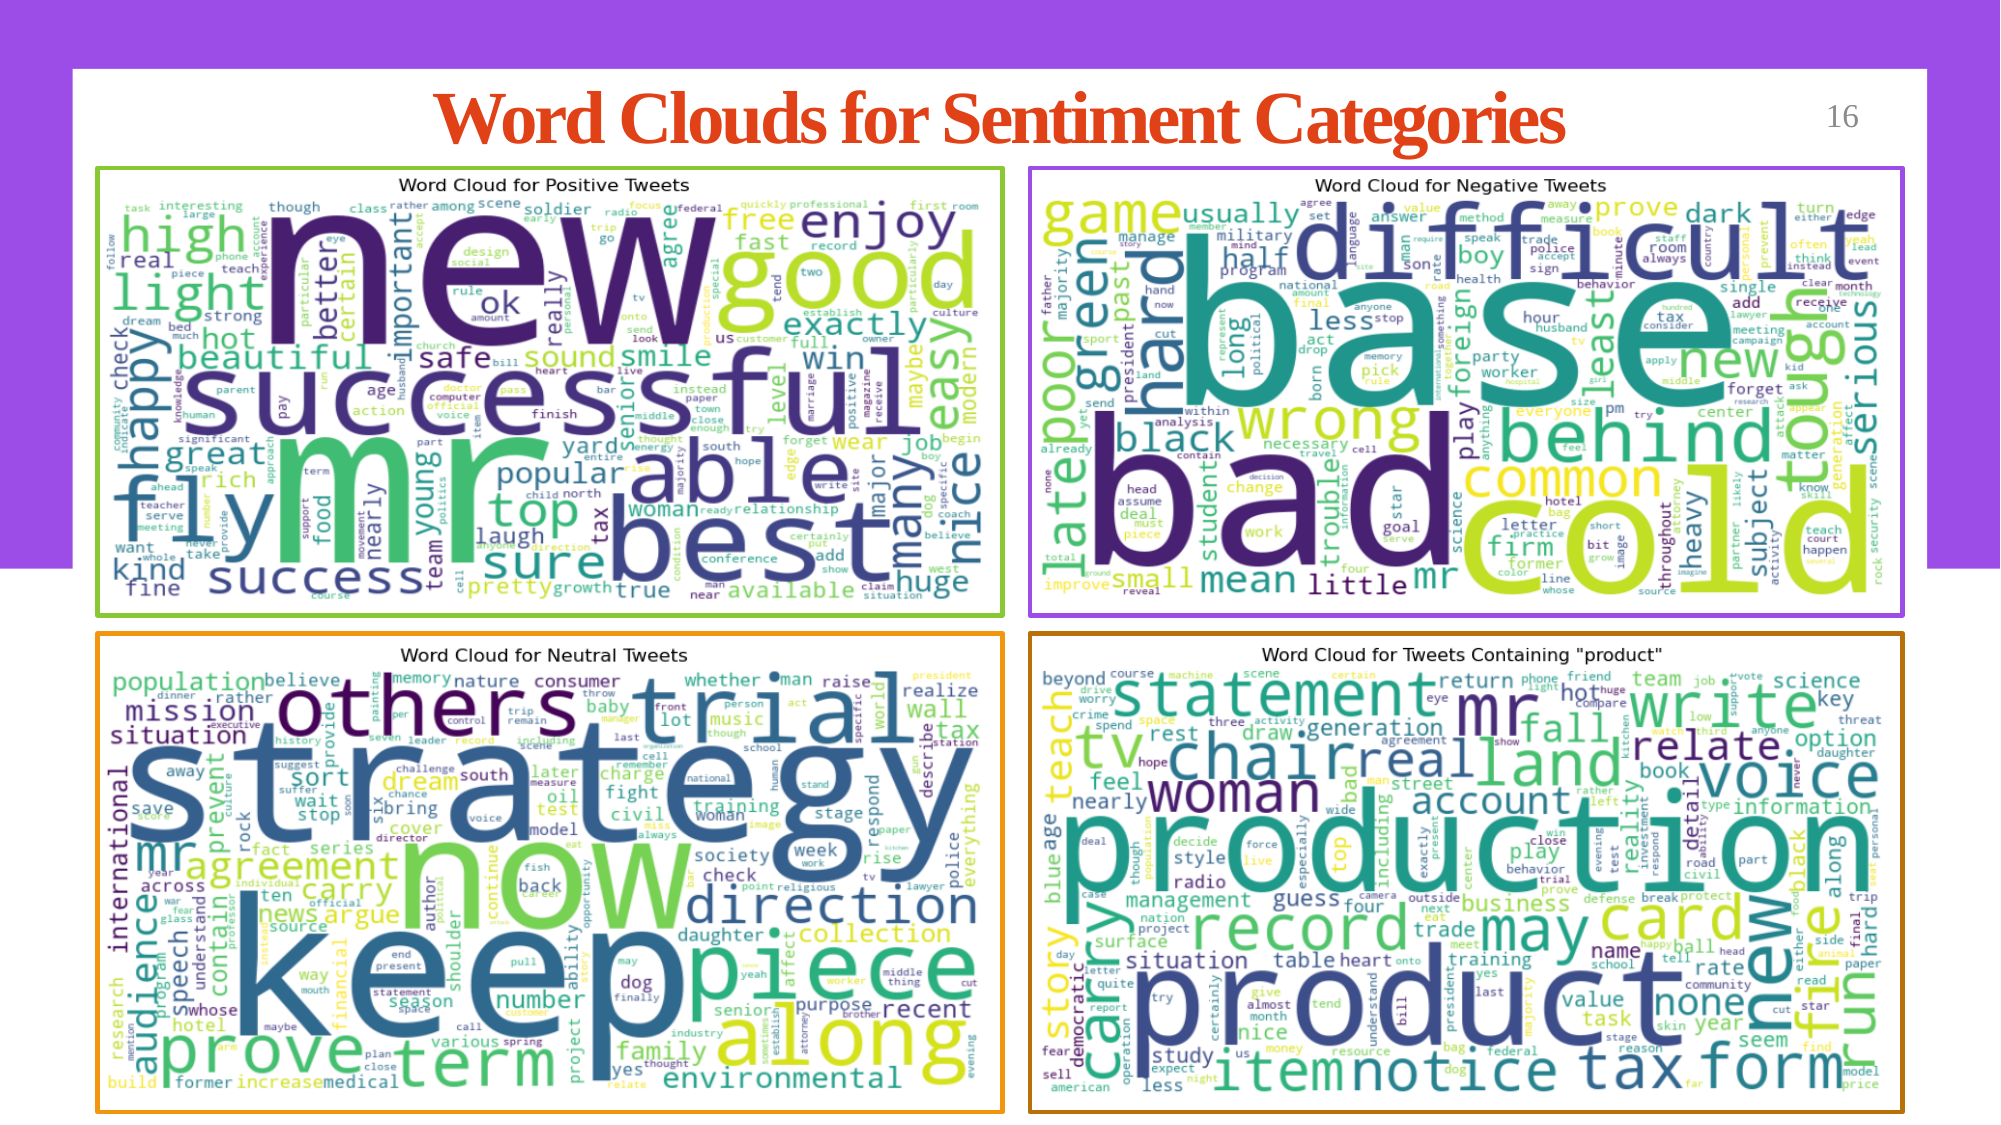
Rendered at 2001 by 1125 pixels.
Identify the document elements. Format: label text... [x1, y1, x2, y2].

title Word Clouds for Sentiment Categories [380, 52, 1620, 176]
picture [1031, 169, 1901, 614]
picture [1031, 635, 1901, 1110]
picture [99, 169, 1001, 614]
slide_number 16 [1699, 75, 1875, 153]
picture [99, 635, 1001, 1110]
